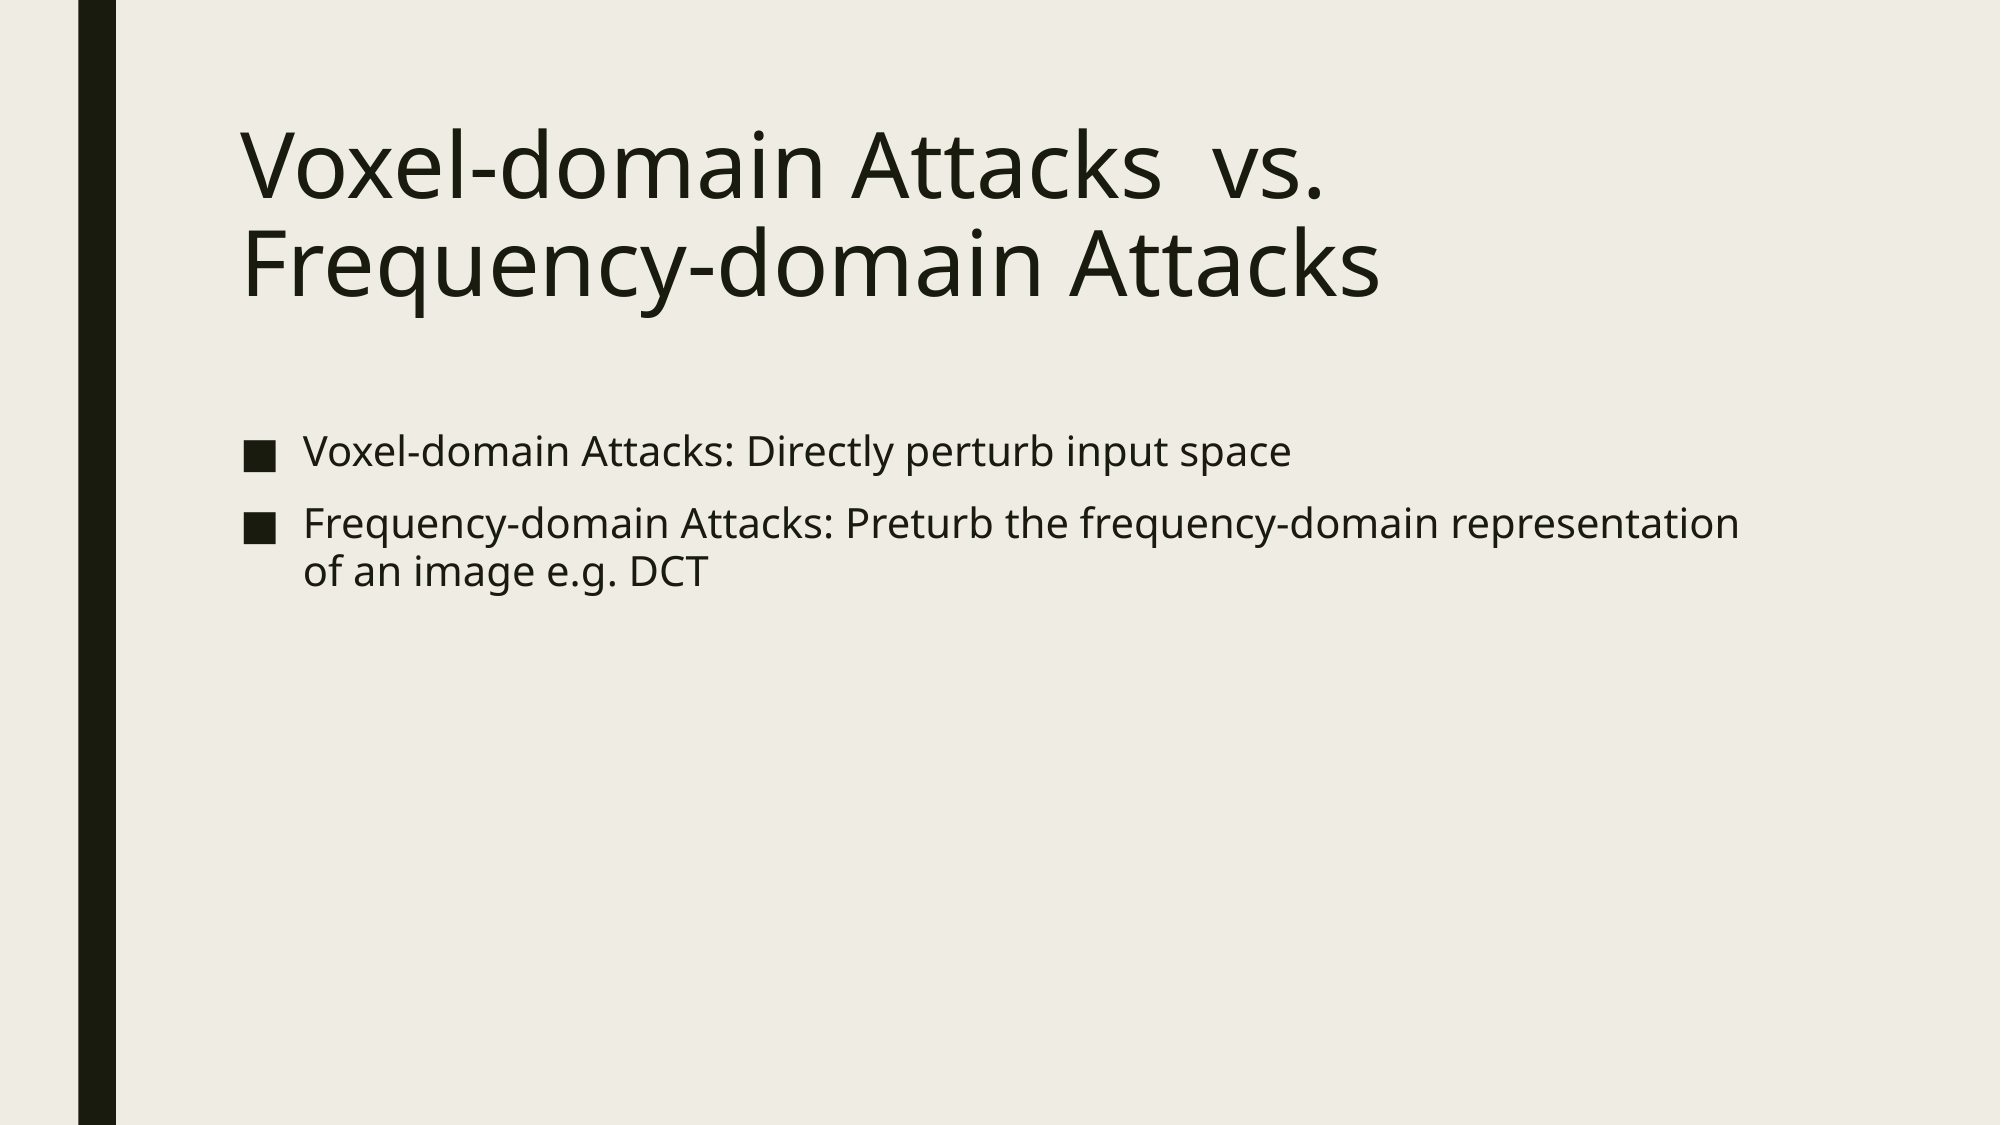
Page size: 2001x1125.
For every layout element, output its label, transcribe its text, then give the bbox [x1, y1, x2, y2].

title Voxel-domain Attacks vs. Frequency-domain Attacks [225, 112, 1800, 357]
list Voxel-domain Attacks: Directly perturb input space Frequency-domain Attacks: Preturb the frequency-domain representation of an image e.g. DCT [225, 421, 1800, 1010]
